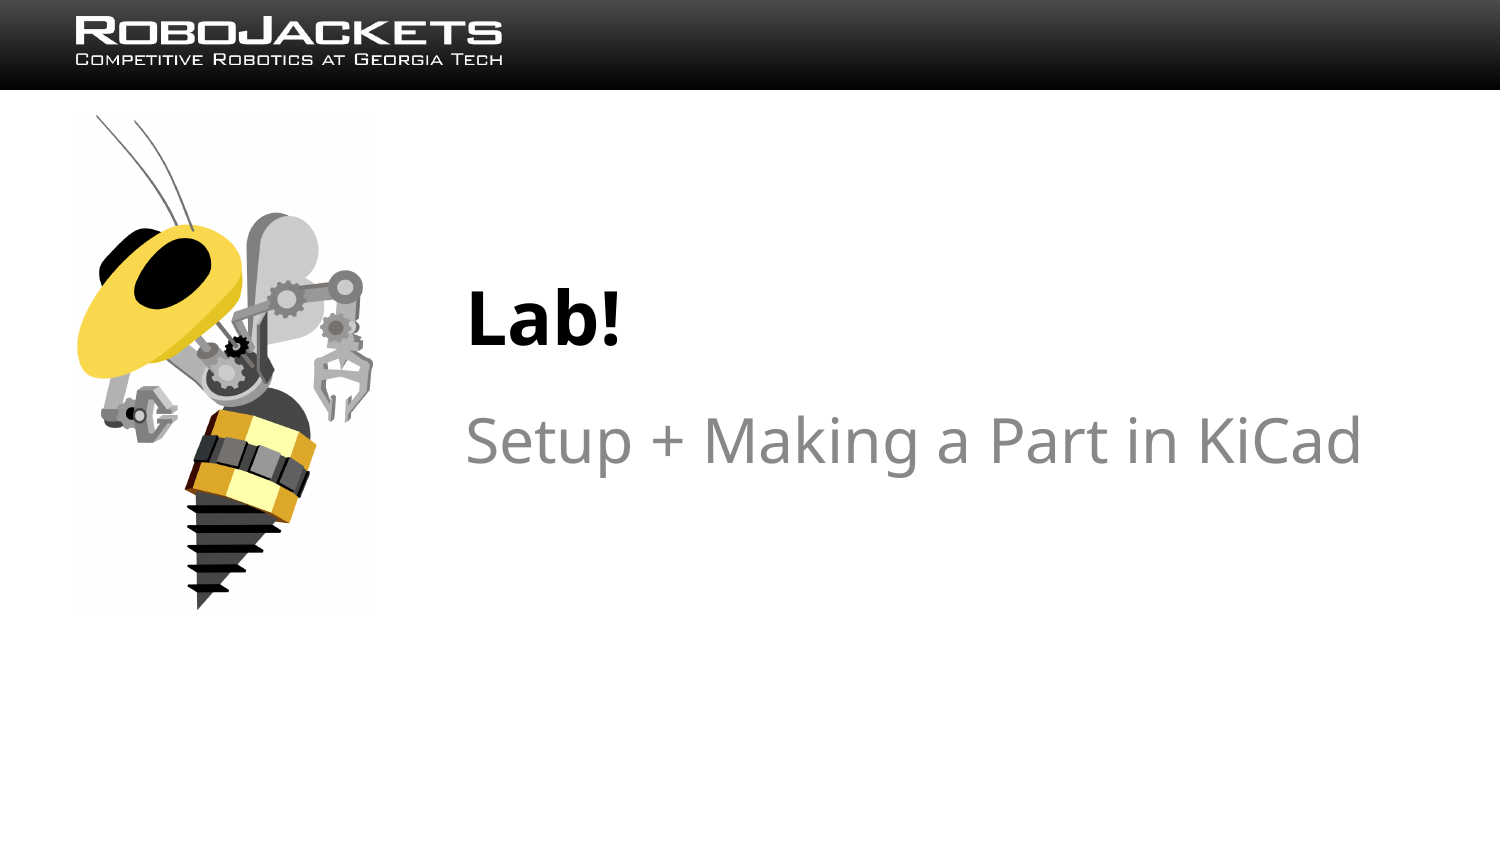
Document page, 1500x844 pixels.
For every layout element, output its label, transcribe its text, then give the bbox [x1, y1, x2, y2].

picture [75, 16, 507, 65]
title Lab! [450, 262, 1425, 375]
subtitle Setup + Making a Part in KiCad [450, 375, 1425, 488]
picture [75, 112, 375, 612]
